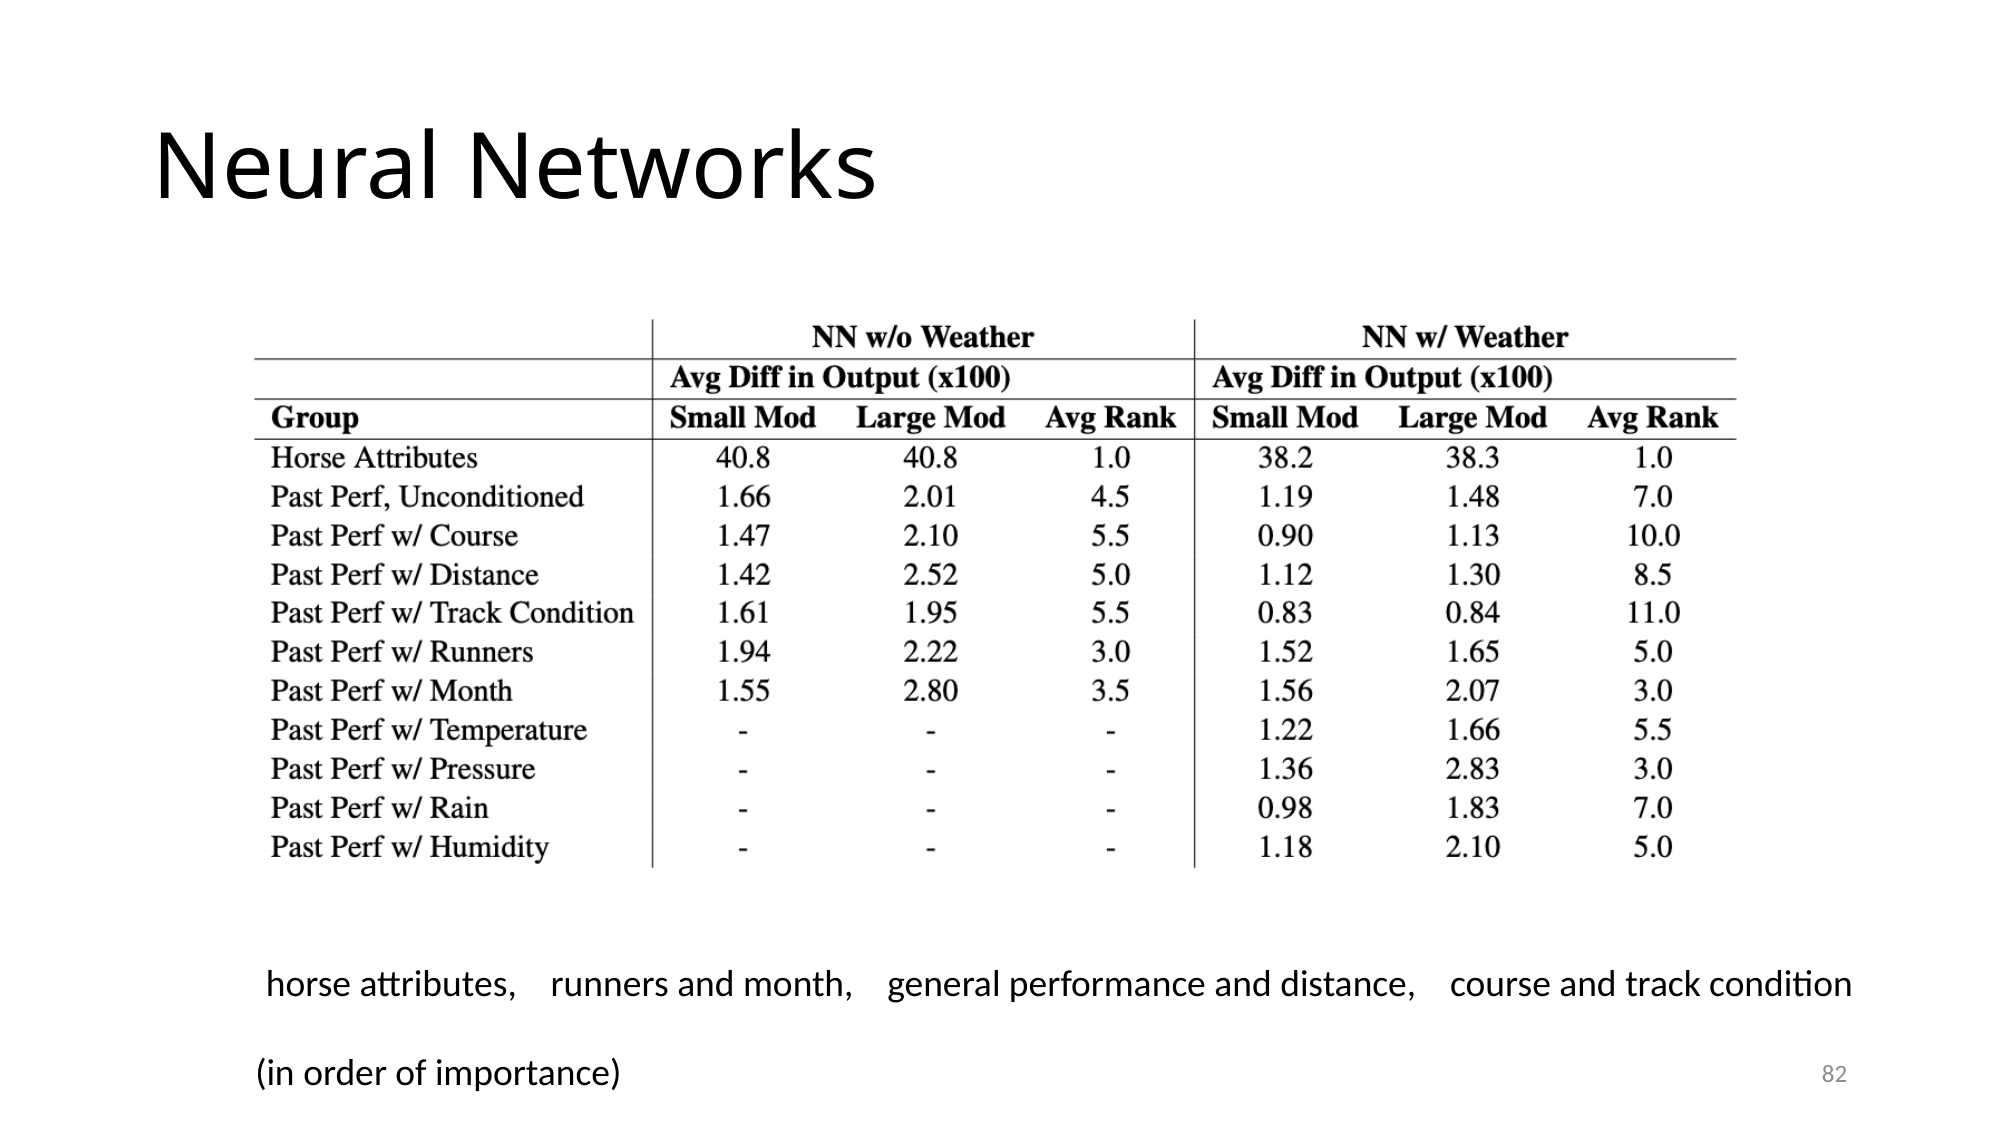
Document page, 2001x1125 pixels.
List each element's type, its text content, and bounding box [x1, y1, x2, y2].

text_box horse attributes, runners and month, general performance and distance, course and track condition [251, 951, 1896, 1011]
picture [241, 297, 1759, 886]
slide_number 82 [1412, 1042, 1863, 1103]
title Neural Networks [137, 59, 1863, 278]
text_box (in order of importance) [240, 1040, 659, 1100]
